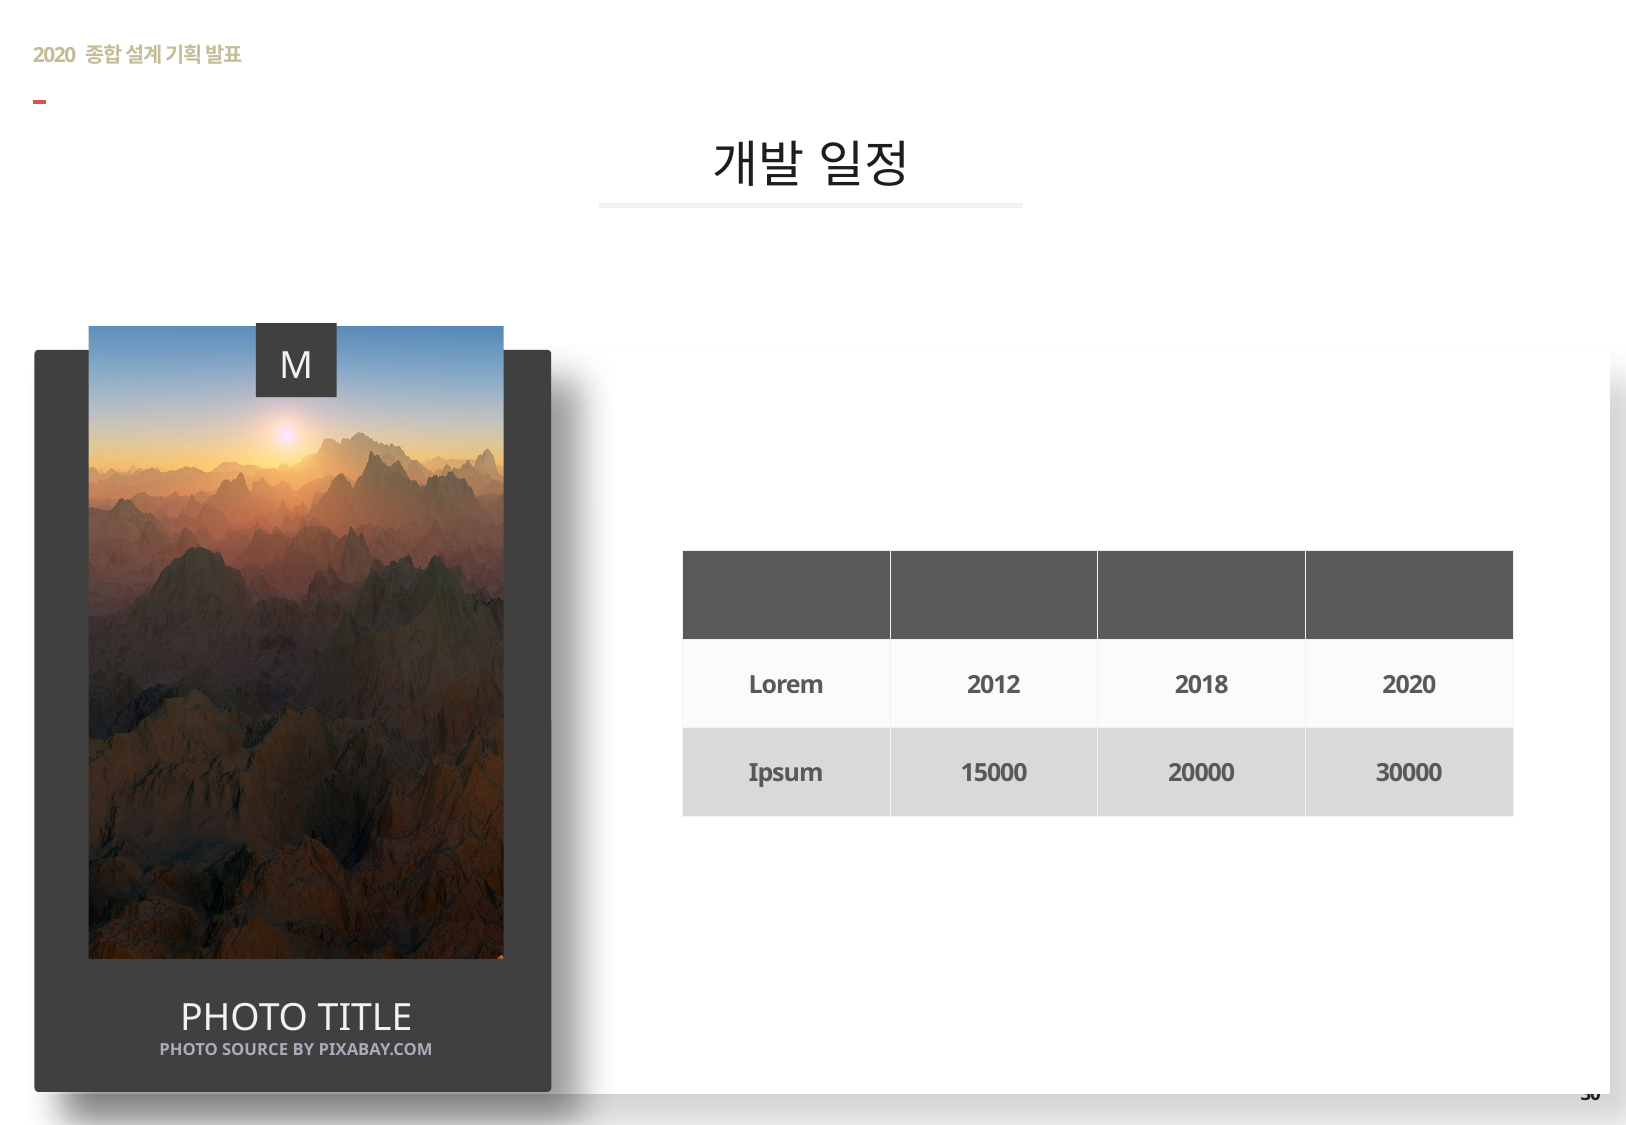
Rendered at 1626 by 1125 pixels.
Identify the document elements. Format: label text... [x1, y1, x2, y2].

table_header Second [1098, 551, 1305, 639]
table_cell 2020 [1306, 640, 1513, 727]
table_header [683, 551, 890, 639]
table_cell 2018 [1098, 640, 1305, 727]
table_cell 2012 [891, 640, 1097, 727]
table_cell 20000 [1098, 728, 1305, 816]
picture [88, 325, 505, 959]
table_cell Lorem [683, 640, 890, 727]
text_box 개발 일정 [215, 134, 1408, 192]
table_cell Ipsum [683, 728, 890, 816]
text_box PHOTO TITLE PHOTO SOURCE BY PIXABAY.COM [88, 985, 504, 1066]
table_header Third [1306, 551, 1513, 639]
table_header First [891, 551, 1097, 639]
table_cell 30000 [1306, 728, 1513, 816]
slide_number 30 [1556, 1070, 1625, 1118]
title 2020 종합 설계 기획 발표 [32, 19, 482, 90]
table_cell 15000 [891, 728, 1097, 816]
